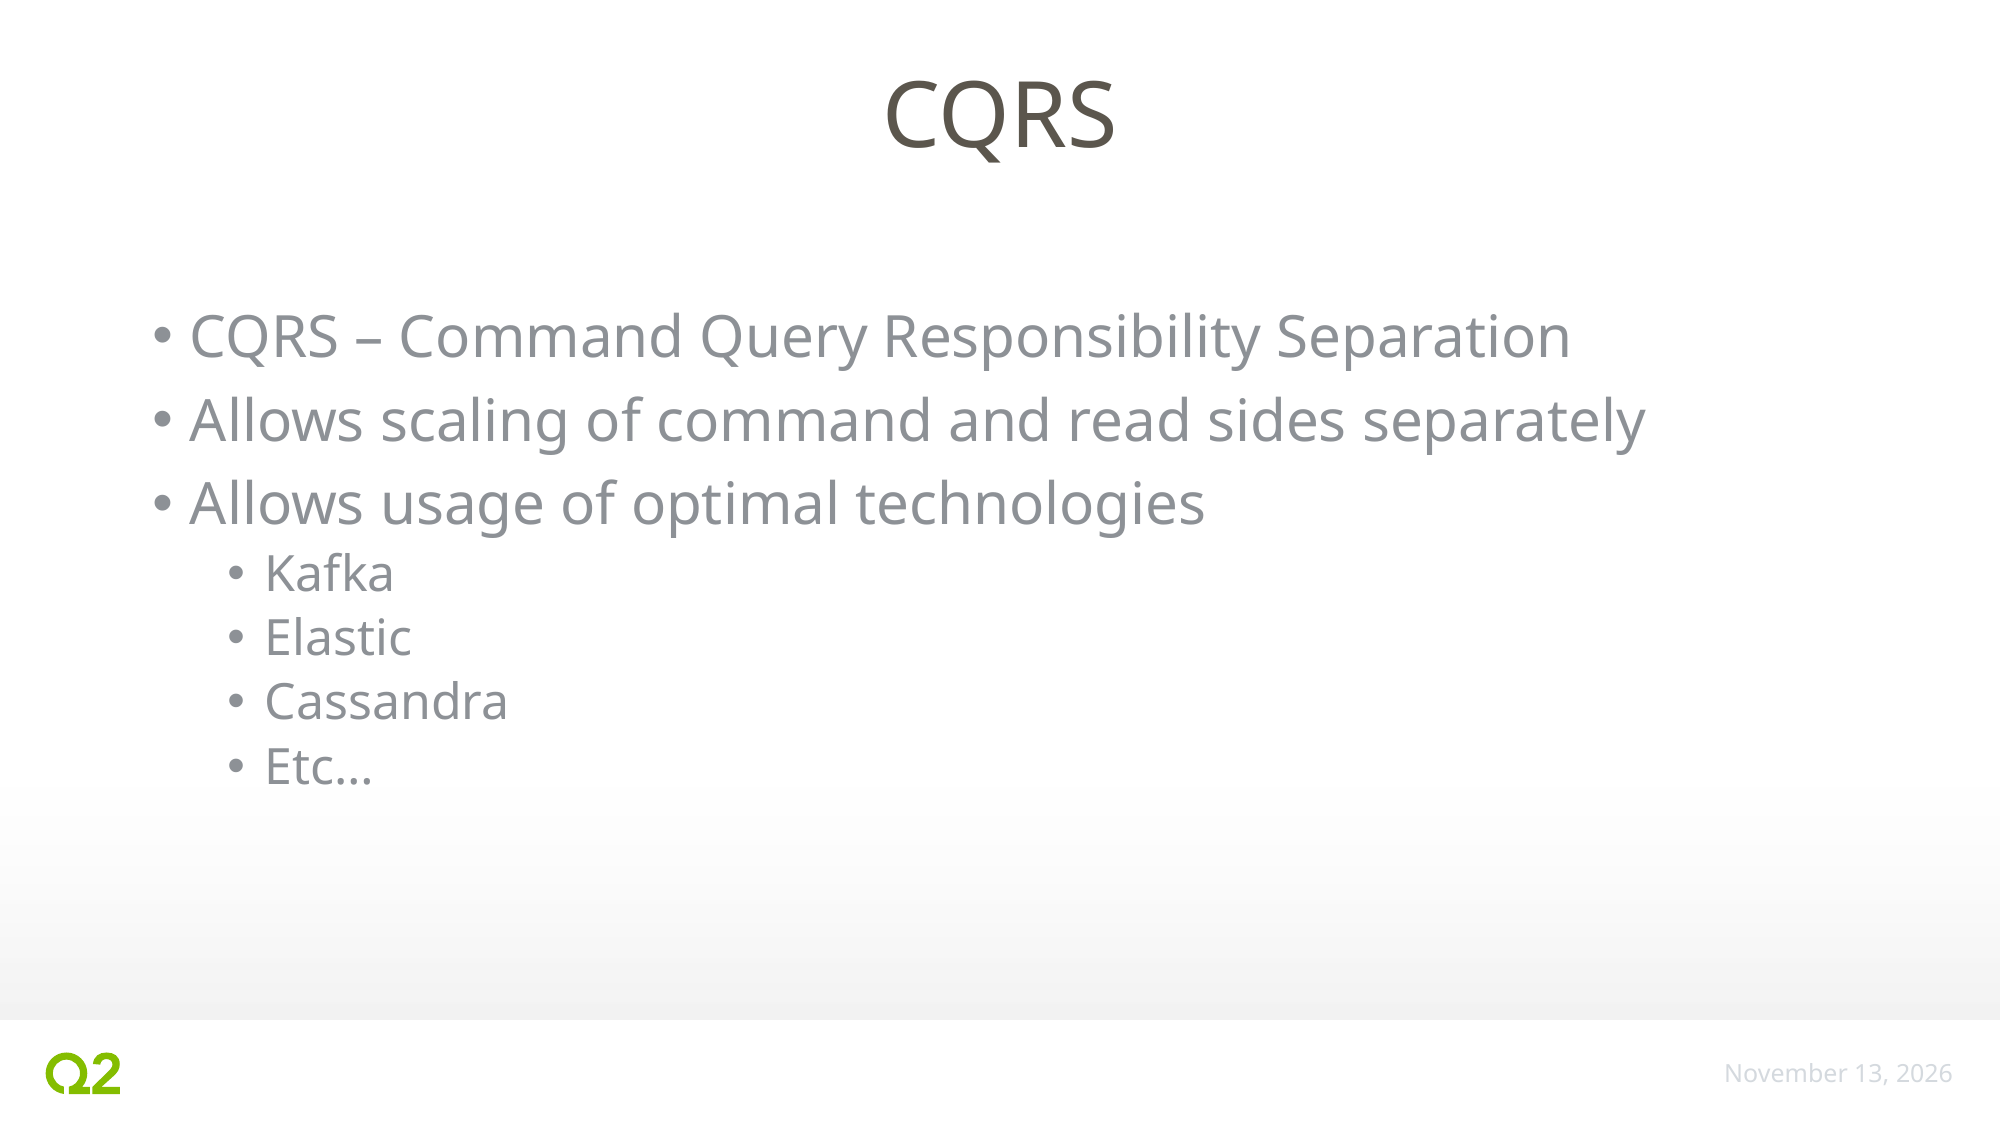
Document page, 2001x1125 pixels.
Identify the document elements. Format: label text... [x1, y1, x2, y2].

title CQRS [0, 34, 2000, 203]
list CQRS – Command Query Responsibility Separation Allows scaling of command and read sides separately Allows usage of optimal technologies Kafka Elastic Cassandra Etc… [137, 299, 1863, 936]
